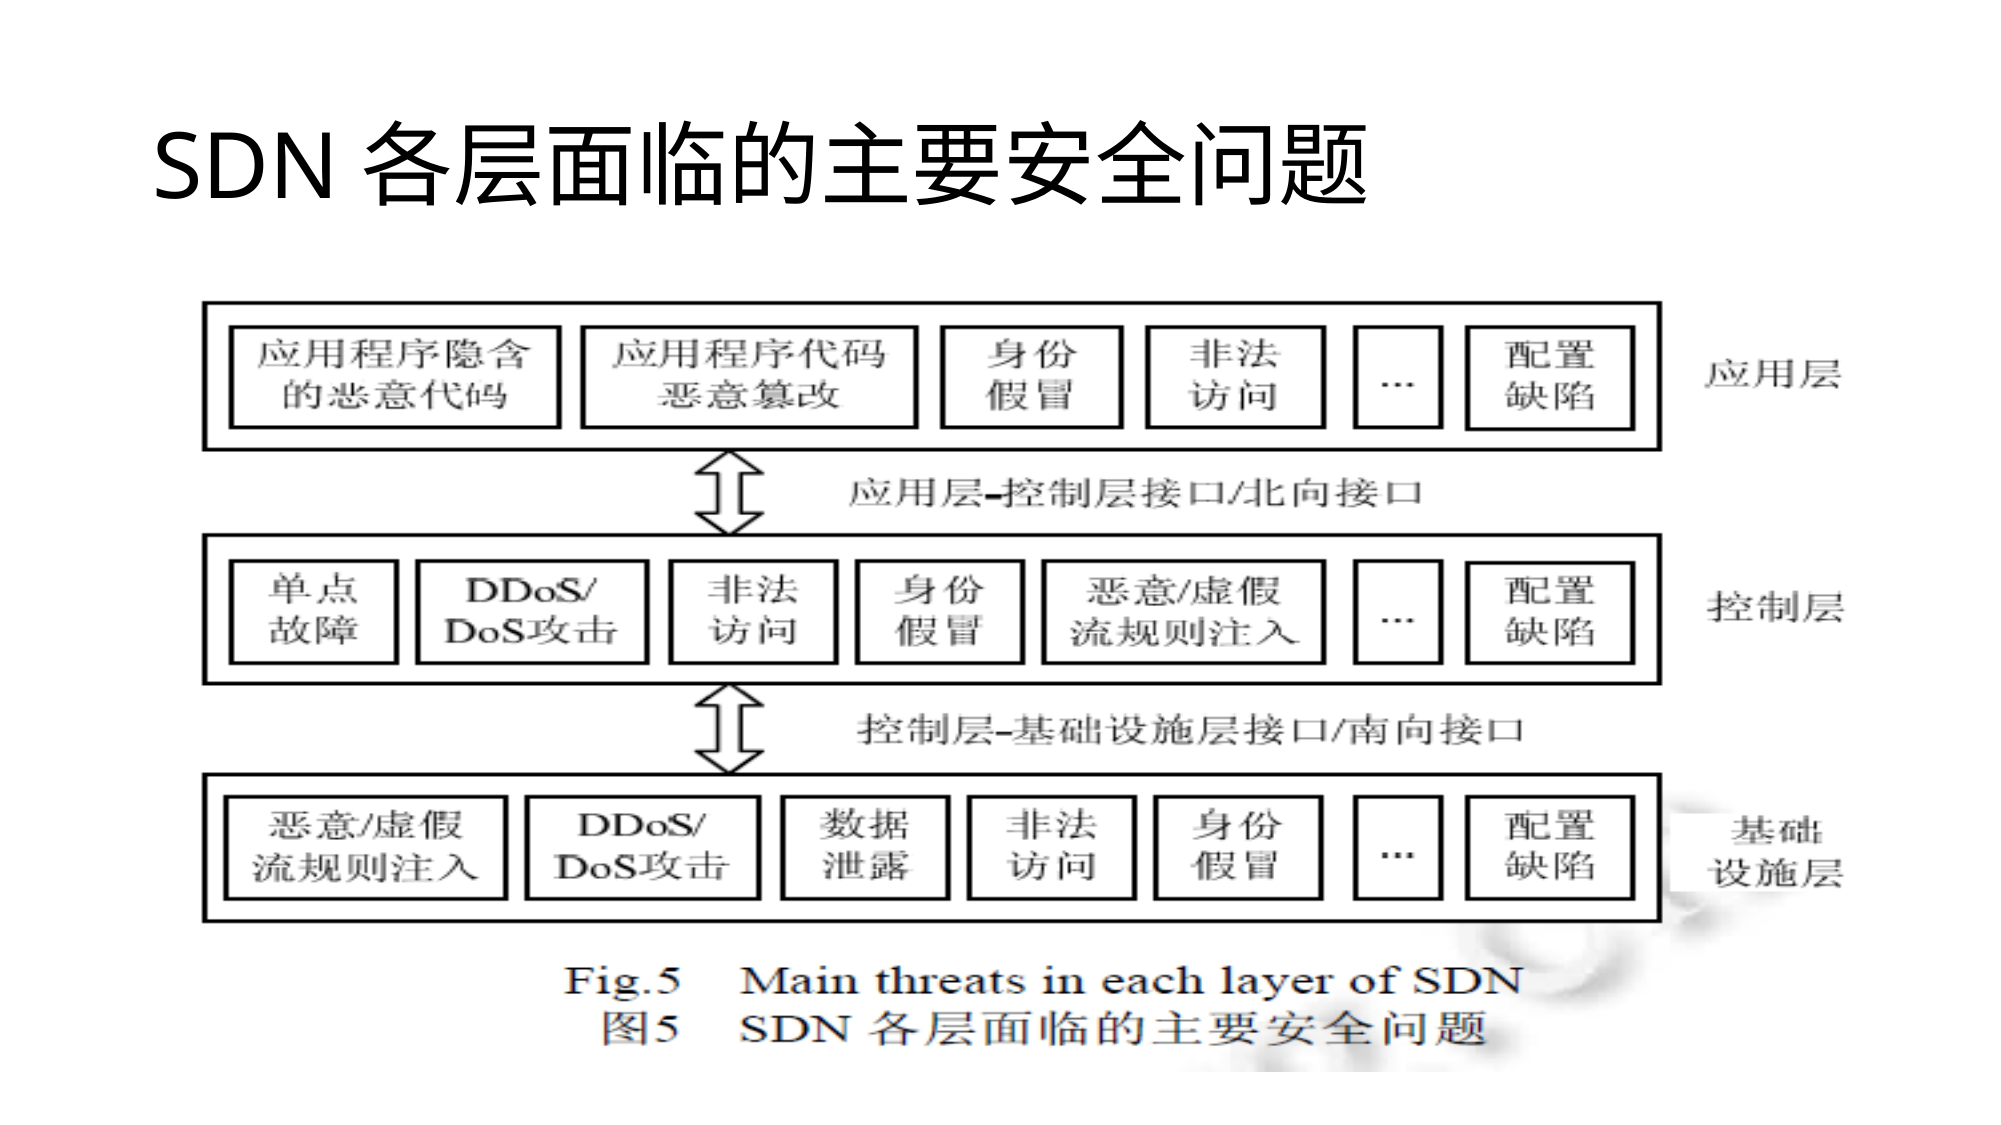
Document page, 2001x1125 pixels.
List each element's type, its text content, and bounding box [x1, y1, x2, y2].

title SDN各层面临的主要安全问题 [137, 59, 1863, 257]
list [99, 257, 1932, 1072]
